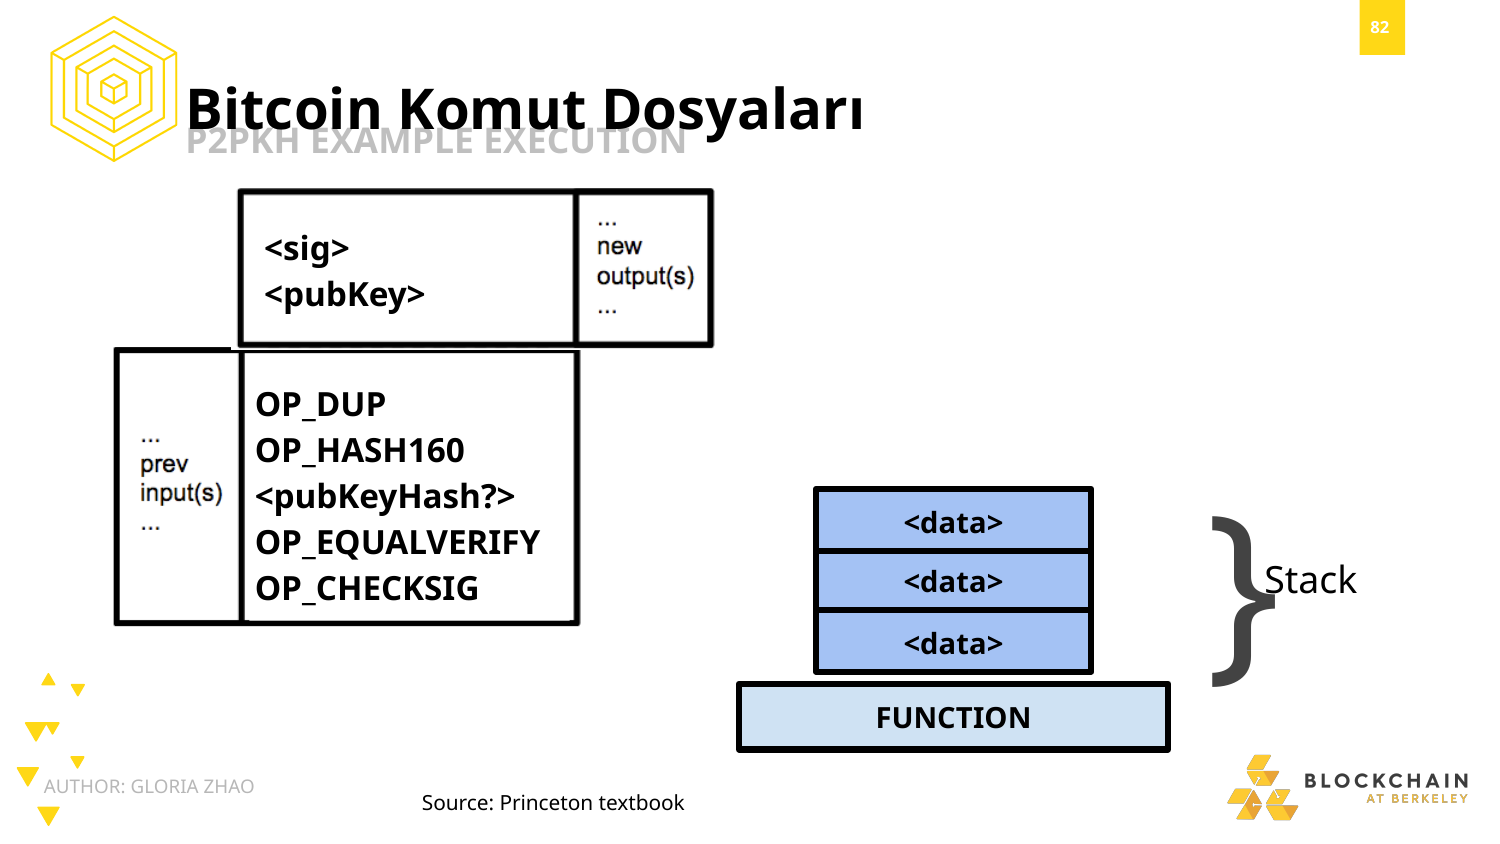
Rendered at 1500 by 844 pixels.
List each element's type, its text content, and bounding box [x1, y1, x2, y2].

text_box Bitcoin Komut Dosyaları [179, 66, 1378, 129]
text_box Stack [1287, 550, 1390, 608]
text_box AUTHOR: GLORIA ZHAO [38, 747, 369, 834]
text_box Source: Princeton textbook [406, 774, 752, 835]
text_box [738, 741, 1169, 750]
text_box P2PKH EXAMPLE EXECUTION [179, 129, 843, 171]
picture [1213, 740, 1489, 837]
text_box <data> [815, 489, 1092, 551]
picture [50, 180, 723, 637]
text_box FUNCTION [738, 683, 1169, 741]
text_box } [1200, 455, 1287, 713]
text_box <data> [815, 551, 1092, 610]
picture [17, 0, 201, 183]
text_box <data> [815, 610, 1092, 672]
